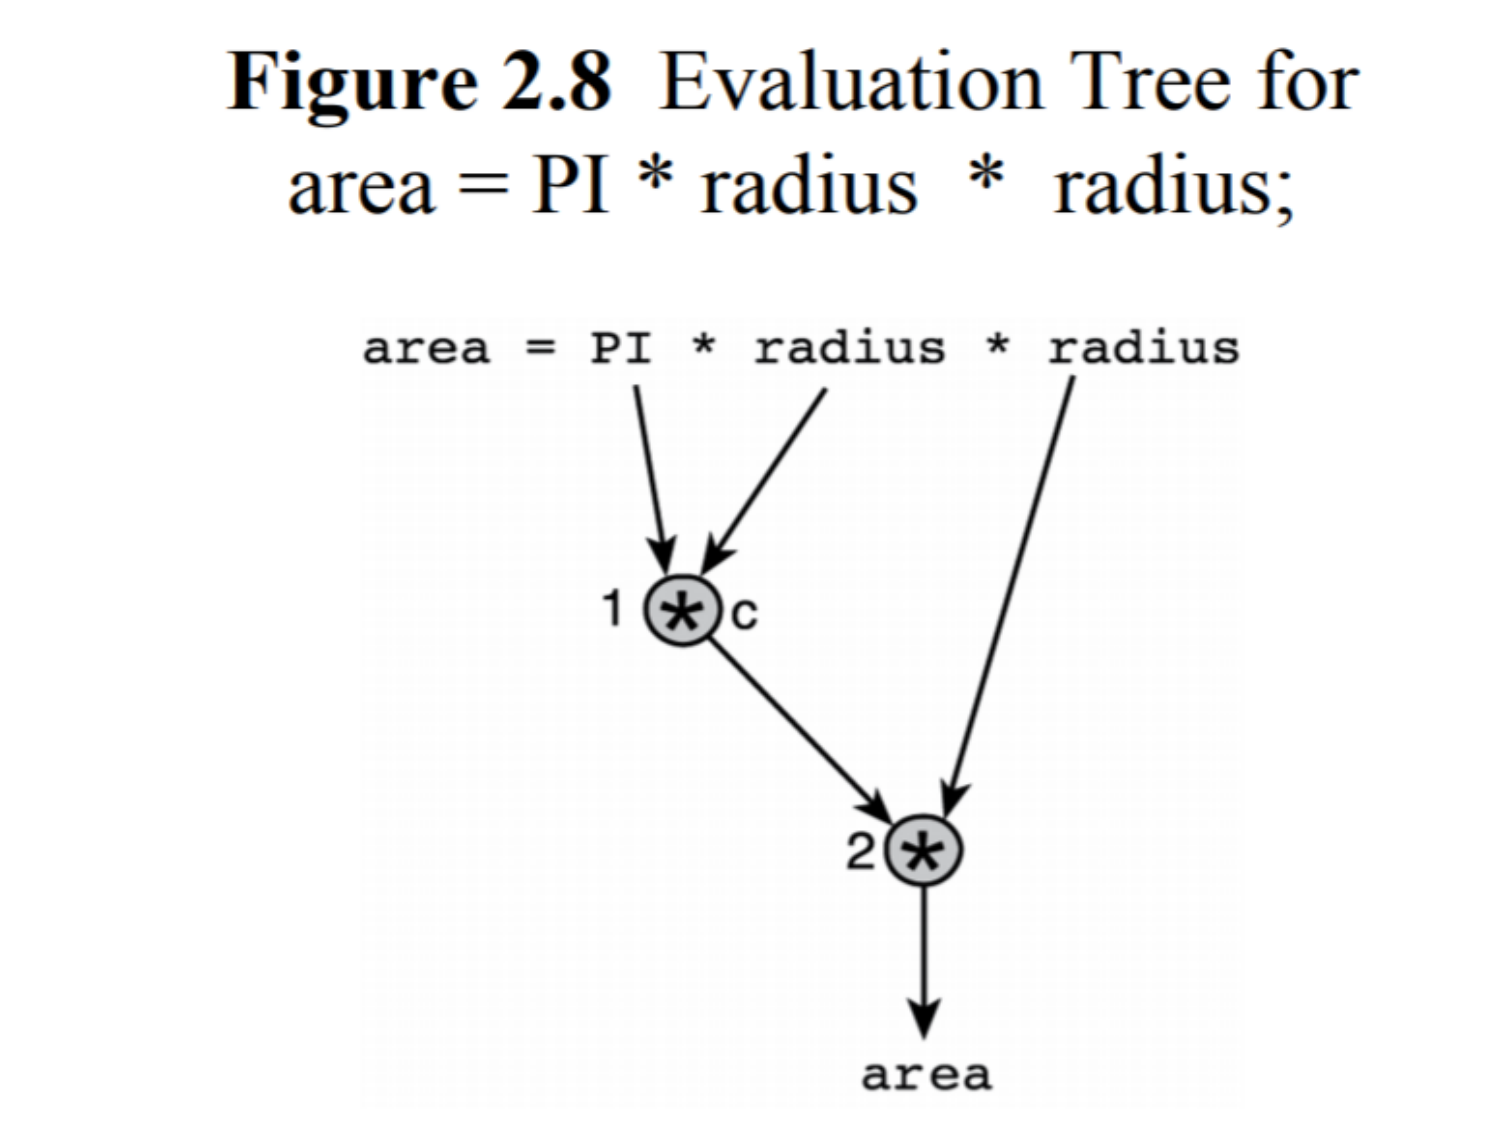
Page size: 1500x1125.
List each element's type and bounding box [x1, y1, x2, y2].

picture [187, 31, 1363, 1113]
